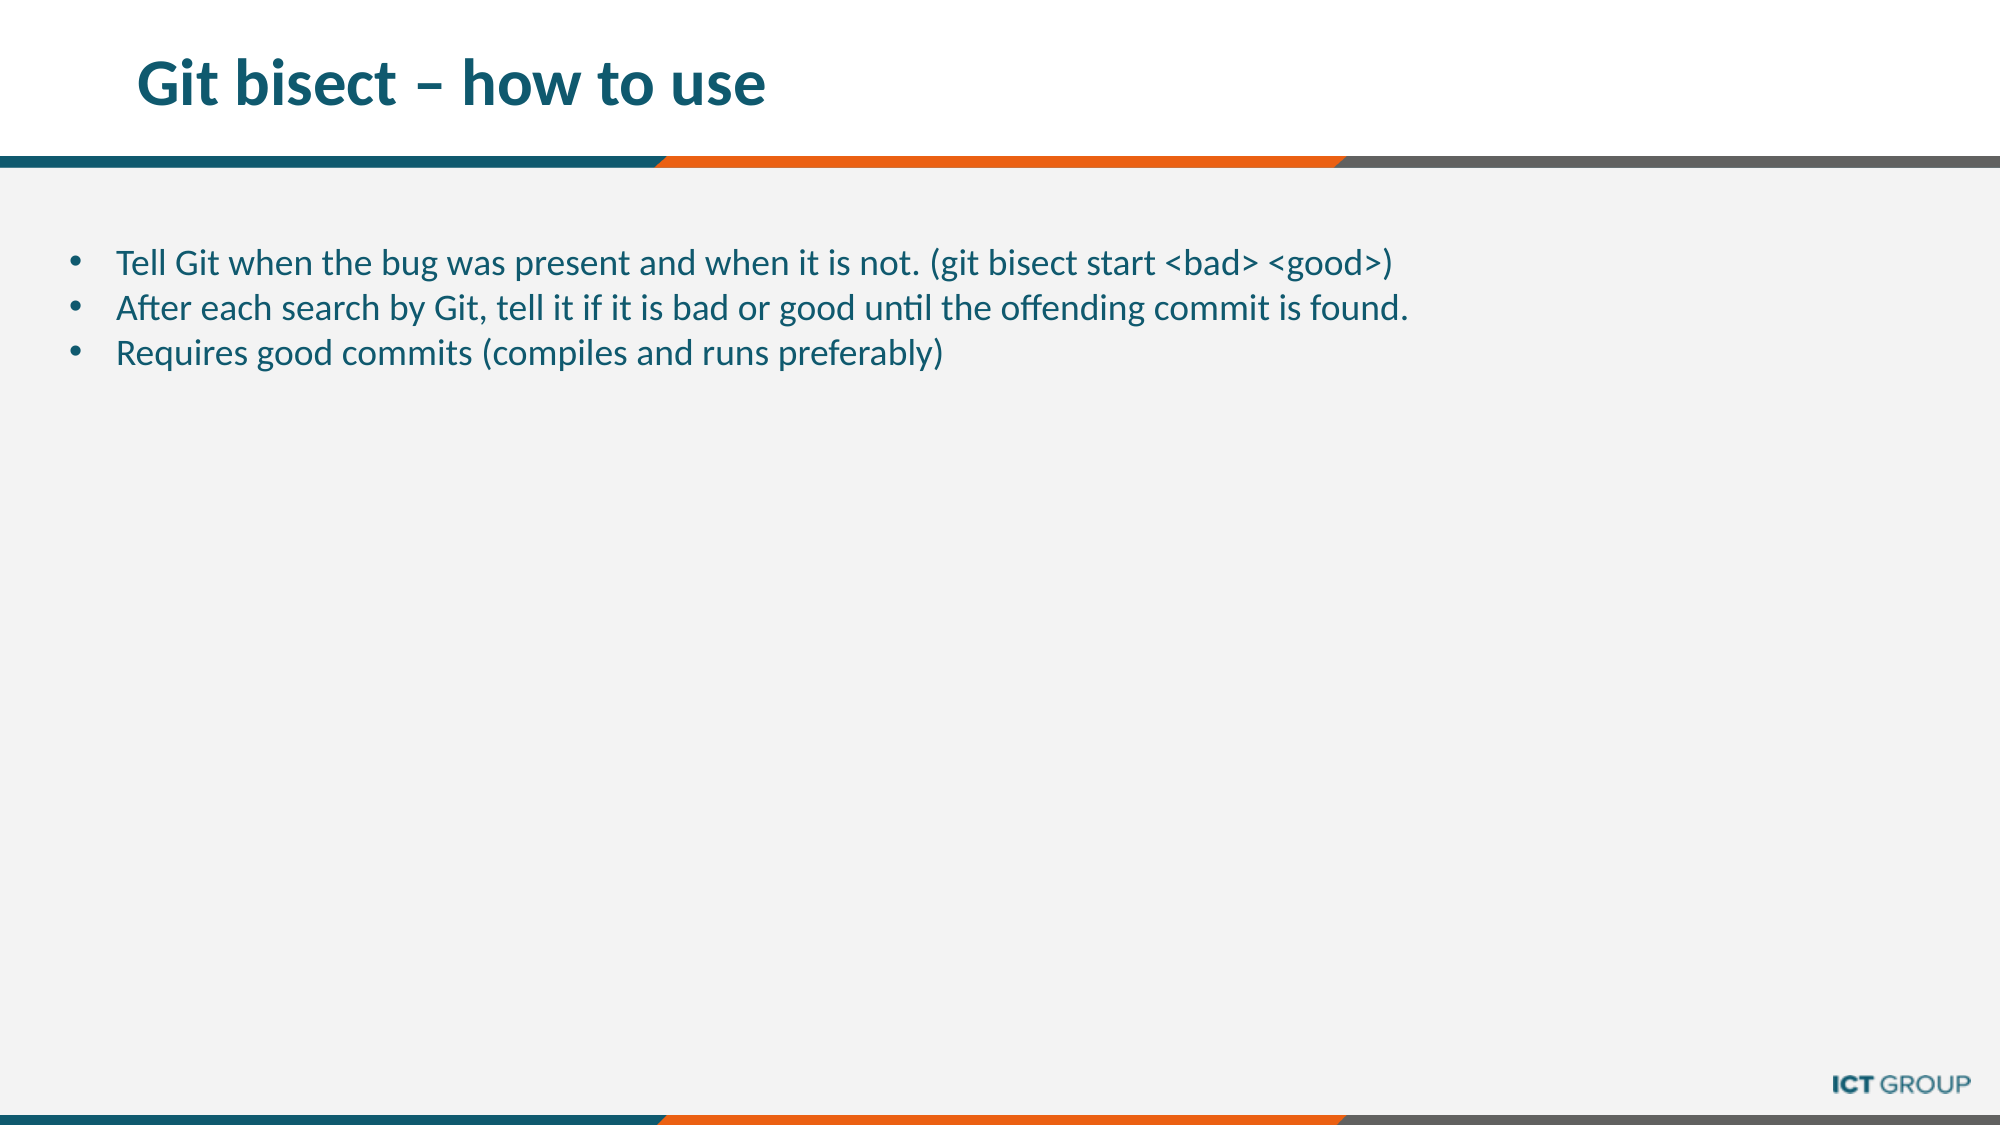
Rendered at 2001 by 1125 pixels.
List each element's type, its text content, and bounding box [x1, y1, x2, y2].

text_box Tell Git when the bug was present and when it is not. (git bisect start <bad> <good>) After each search by Git, tell it if it is bad or good until the offending commit is found. Requires good commits (compiles and runs preferably) [54, 230, 1863, 381]
picture [1863, 156, 2000, 168]
picture [0, 1115, 2000, 1125]
picture [0, 156, 137, 168]
picture [1833, 1075, 1971, 1094]
title Git bisect – how to use [137, 0, 1863, 169]
